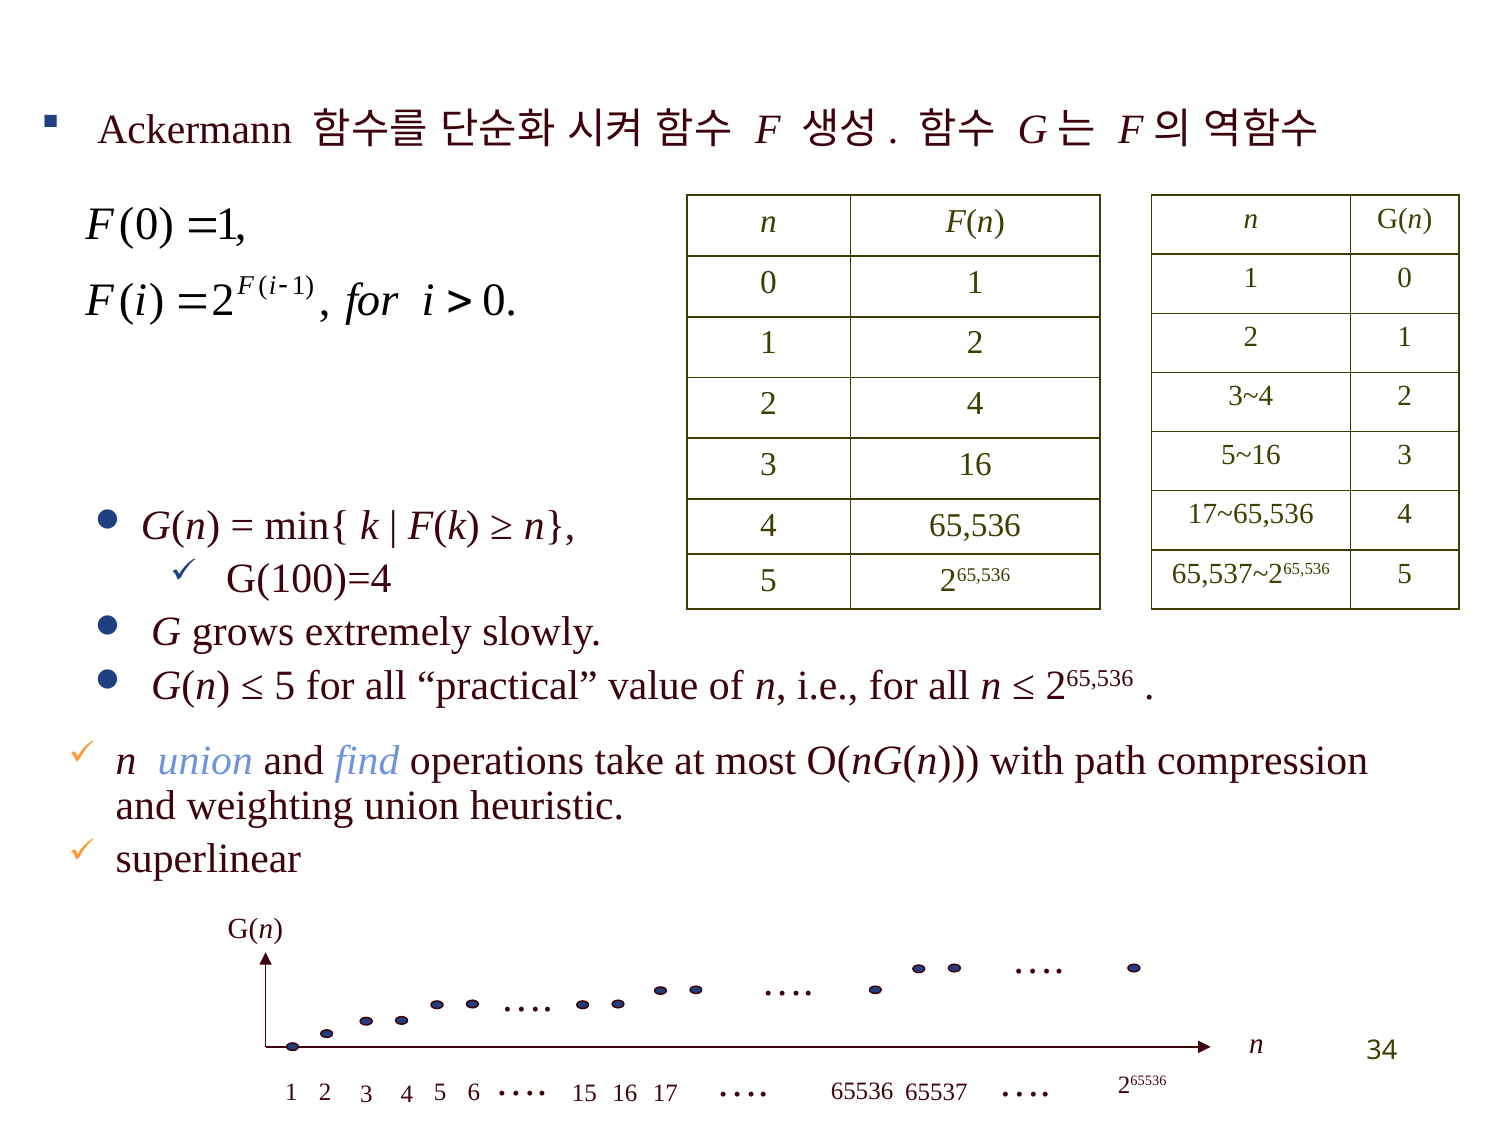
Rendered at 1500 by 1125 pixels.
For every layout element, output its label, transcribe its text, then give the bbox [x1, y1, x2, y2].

text_box 6 [452, 1067, 496, 1113]
text_box 2 [304, 1068, 347, 1114]
table_header G(n) [1351, 196, 1458, 253]
text_box …. [983, 1056, 1066, 1113]
table_cell 3 [1351, 432, 1458, 490]
text_box [286, 1042, 299, 1046]
text_box Ackermann 함수를 단순화 시켜 함수 F 생성. 함수 G는 F의 역함수 [26, 94, 1335, 160]
text_box [320, 1029, 333, 1038]
table_cell 2 [688, 378, 850, 437]
text_box 16 [597, 1069, 638, 1114]
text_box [76, 196, 525, 337]
text_box G(n) = min{ k | F(k) ≥ n}, G(100)=4 G grows extremely slowly. G(n) ≤ 5 for all “practical” value of n, i.e., for all n ≤ 265,536 . [80, 495, 1170, 716]
table_cell 3 [688, 439, 850, 495]
table_cell 0 [1351, 255, 1458, 313]
text_box [576, 1000, 589, 1009]
text_box 65537 [890, 1067, 983, 1113]
text_box [869, 986, 882, 994]
text_box [360, 1017, 373, 1025]
text_box 4 [385, 1070, 429, 1115]
table_cell 1 [1152, 255, 1350, 313]
text_box [430, 1000, 443, 1009]
table_cell 1 [1351, 314, 1458, 372]
text_box G(n) [213, 901, 298, 952]
table_cell 5 [1351, 551, 1458, 608]
text_box n union and find operations take at most O(nG(n))) with path compression and weighting union heuristic. superlinear [53, 731, 1423, 890]
text_box [395, 1016, 408, 1025]
text_box [948, 964, 961, 972]
table_cell 3~4 [1152, 373, 1350, 431]
text_box 265536 [1103, 1060, 1182, 1106]
text_box 5 [419, 1067, 452, 1113]
text_box …. [997, 924, 1080, 989]
text_box …. [701, 1056, 784, 1113]
table_cell 2 [1152, 314, 1350, 372]
table_cell 16 [851, 439, 1099, 495]
text_box 1 [270, 1068, 304, 1114]
text_box 17 [638, 1069, 693, 1114]
table_cell 17~65,536 [1152, 491, 1350, 549]
table_cell 5~16 [1152, 432, 1350, 490]
slide_number 34 [1099, 1024, 1413, 1101]
table_header n [1152, 196, 1350, 253]
text_box …. [485, 962, 568, 1027]
text_box 15 [557, 1069, 597, 1114]
text_box [912, 965, 925, 973]
text_box …. [746, 946, 829, 1012]
table_cell 1 [851, 257, 1099, 316]
table_cell 4 [851, 378, 1099, 437]
text_box 65536 [816, 1067, 890, 1112]
table_header n [688, 196, 850, 255]
text_box [466, 1000, 479, 1008]
text_box [654, 986, 667, 995]
table_cell 0 [688, 257, 850, 316]
text_box [1127, 964, 1140, 972]
table_cell 2 [1351, 373, 1458, 431]
table_cell 65,537~265,536 [1152, 551, 1350, 608]
table_cell 4 [1351, 491, 1458, 549]
text_box [690, 986, 702, 994]
text_box 3 [345, 1070, 385, 1115]
text_box …. [480, 1056, 563, 1112]
table_header F(n) [851, 196, 1099, 255]
table_cell 2 [851, 318, 1099, 377]
text_box [612, 1000, 624, 1008]
text_box n [1234, 1016, 1283, 1067]
table_cell 1 [688, 318, 850, 377]
